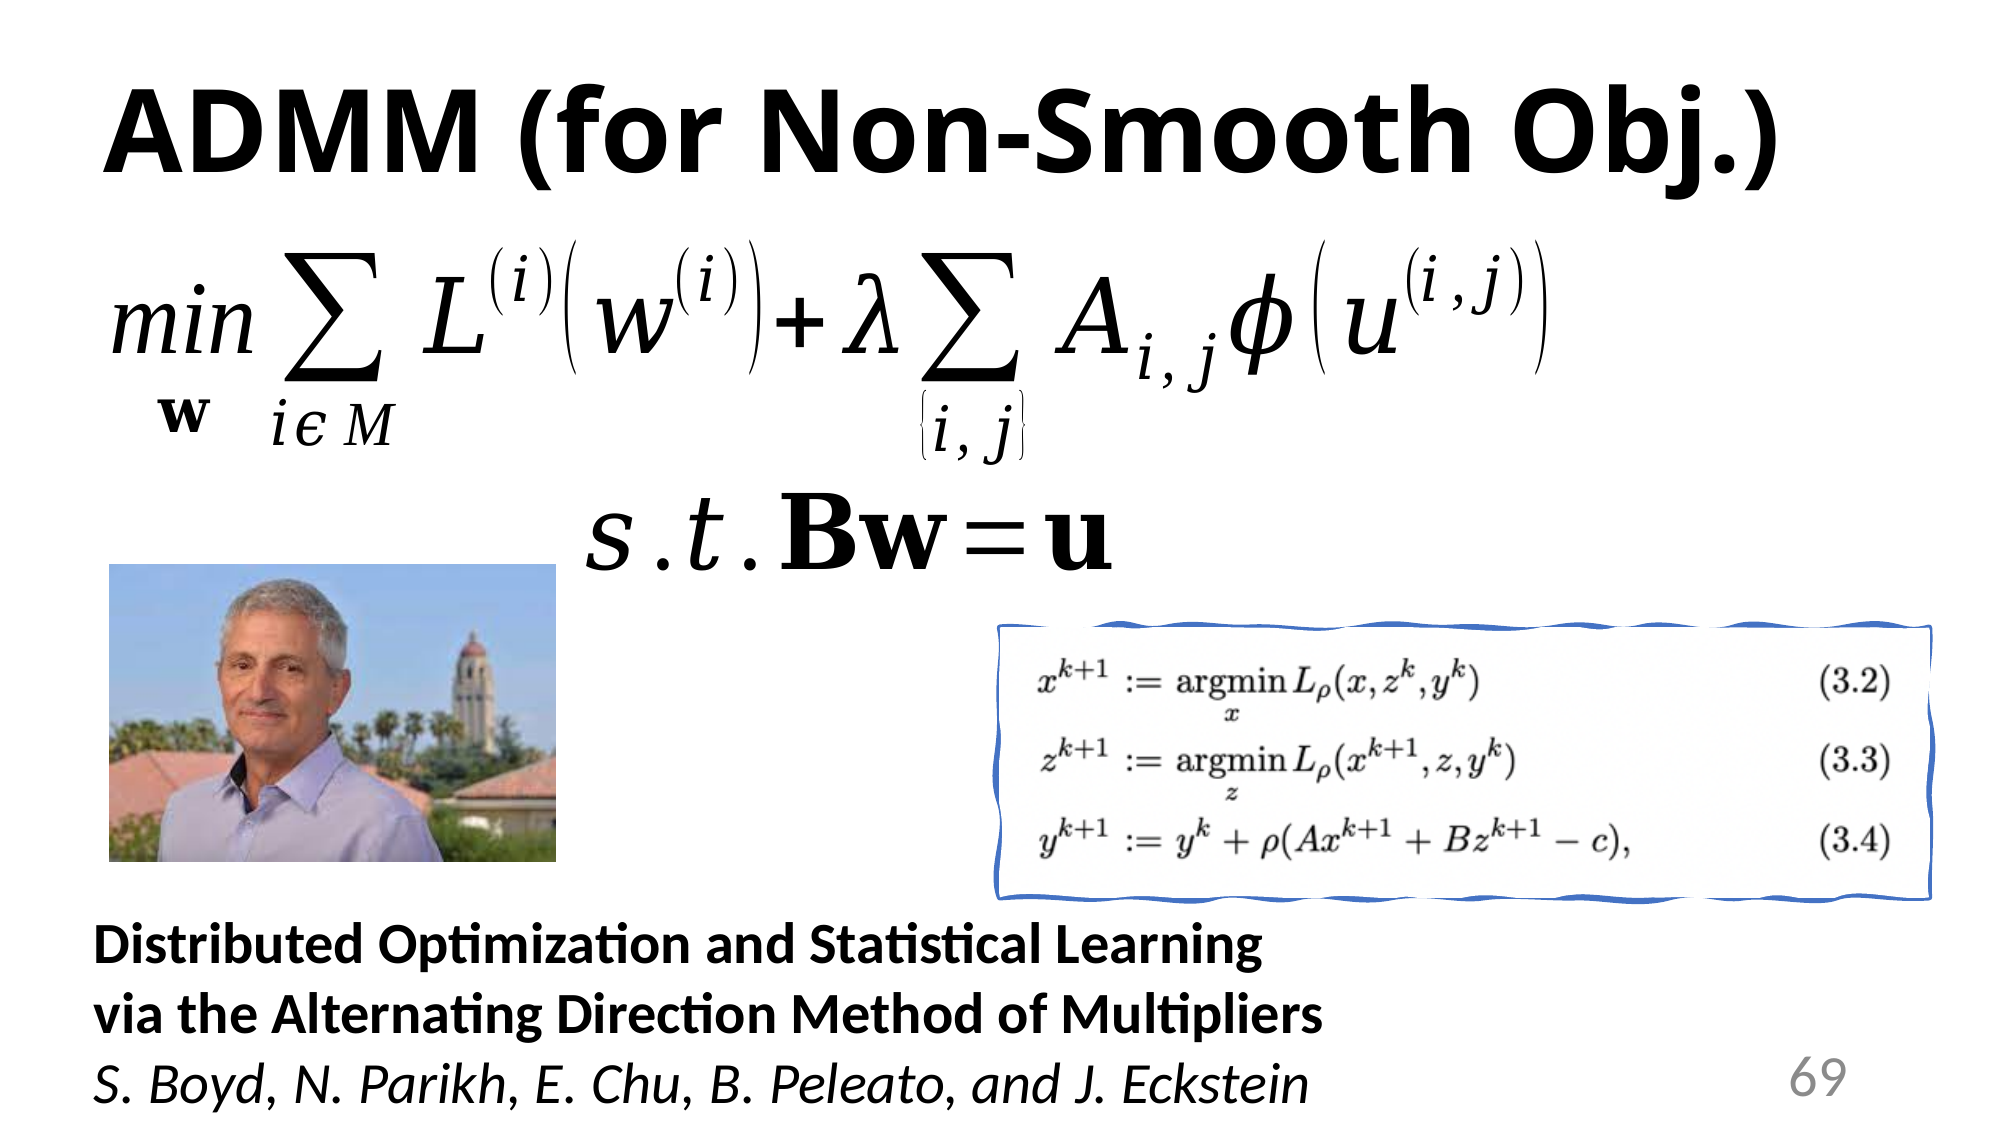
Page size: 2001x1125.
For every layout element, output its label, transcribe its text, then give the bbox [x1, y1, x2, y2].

text_box Distributed Optimization and Statistical Learning via the Alternating Direction Method of Multipliers S. Boyd, N. Parikh, E. Chu, B. Peleato, and J. Eckstein [79, 897, 1339, 1125]
picture [999, 627, 1930, 898]
picture [109, 564, 556, 862]
slide_number 69 [1412, 1042, 1863, 1103]
title ADMM (for Non-Smooth Obj.) [88, 22, 1863, 249]
